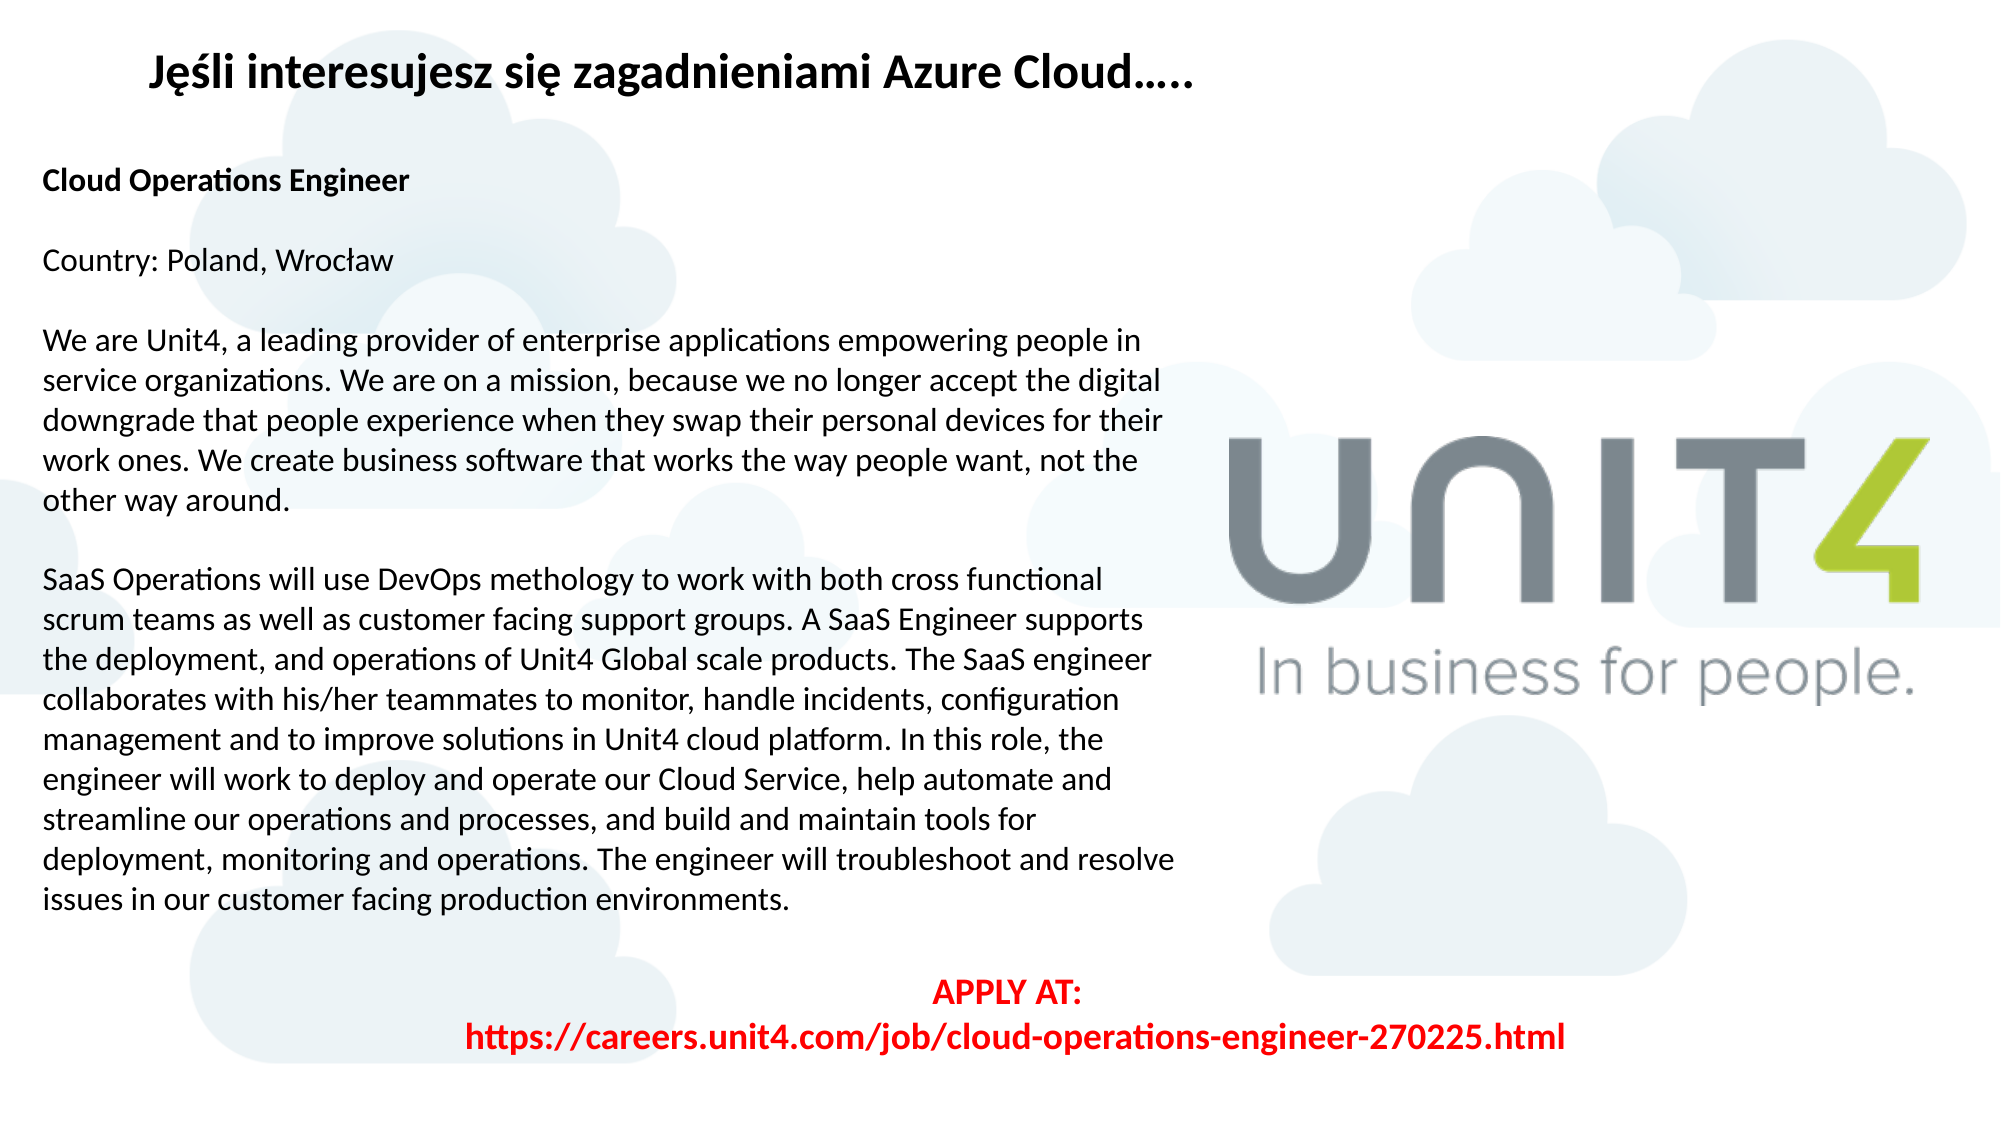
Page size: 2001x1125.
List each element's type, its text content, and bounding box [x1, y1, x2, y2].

text_box APPLY AT: https://careers.unit4.com/job/cloud-operations-engineer-270225.html [360, 959, 1671, 1110]
text_box Jęśli interesujesz się zagadnieniami Azure Cloud….. [134, 30, 1553, 106]
picture [0, 0, 2001, 1125]
text_box Cloud Operations Engineer Country: Poland, Wrocław We are Unit4, a leading provider of enterprise applications empowering people in service organizations. We are on a mission, because we no longer accept the digital downgrade that people experience when they swap their personal devices for their work ones. We create business software that works the way people want, not the other way around. SaaS Operations will use DevOps methology to work with both cross functional scrum teams as well as customer facing support groups. A SaaS Engineer supports the deployment, and operations of Unit4 Global scale products. The SaaS engineer collaborates with his/her teammates to monitor, handle incidents, configuration management and to improve solutions in Unit4 cloud platform. In this role, the engineer will work to deploy and operate our Cloud Service, help automate and streamline our operations and processes, and build and maintain tools for deployment, monitoring and operations. The engineer will troubleshoot and resolve issues in our customer facing production environments. [27, 150, 1208, 925]
